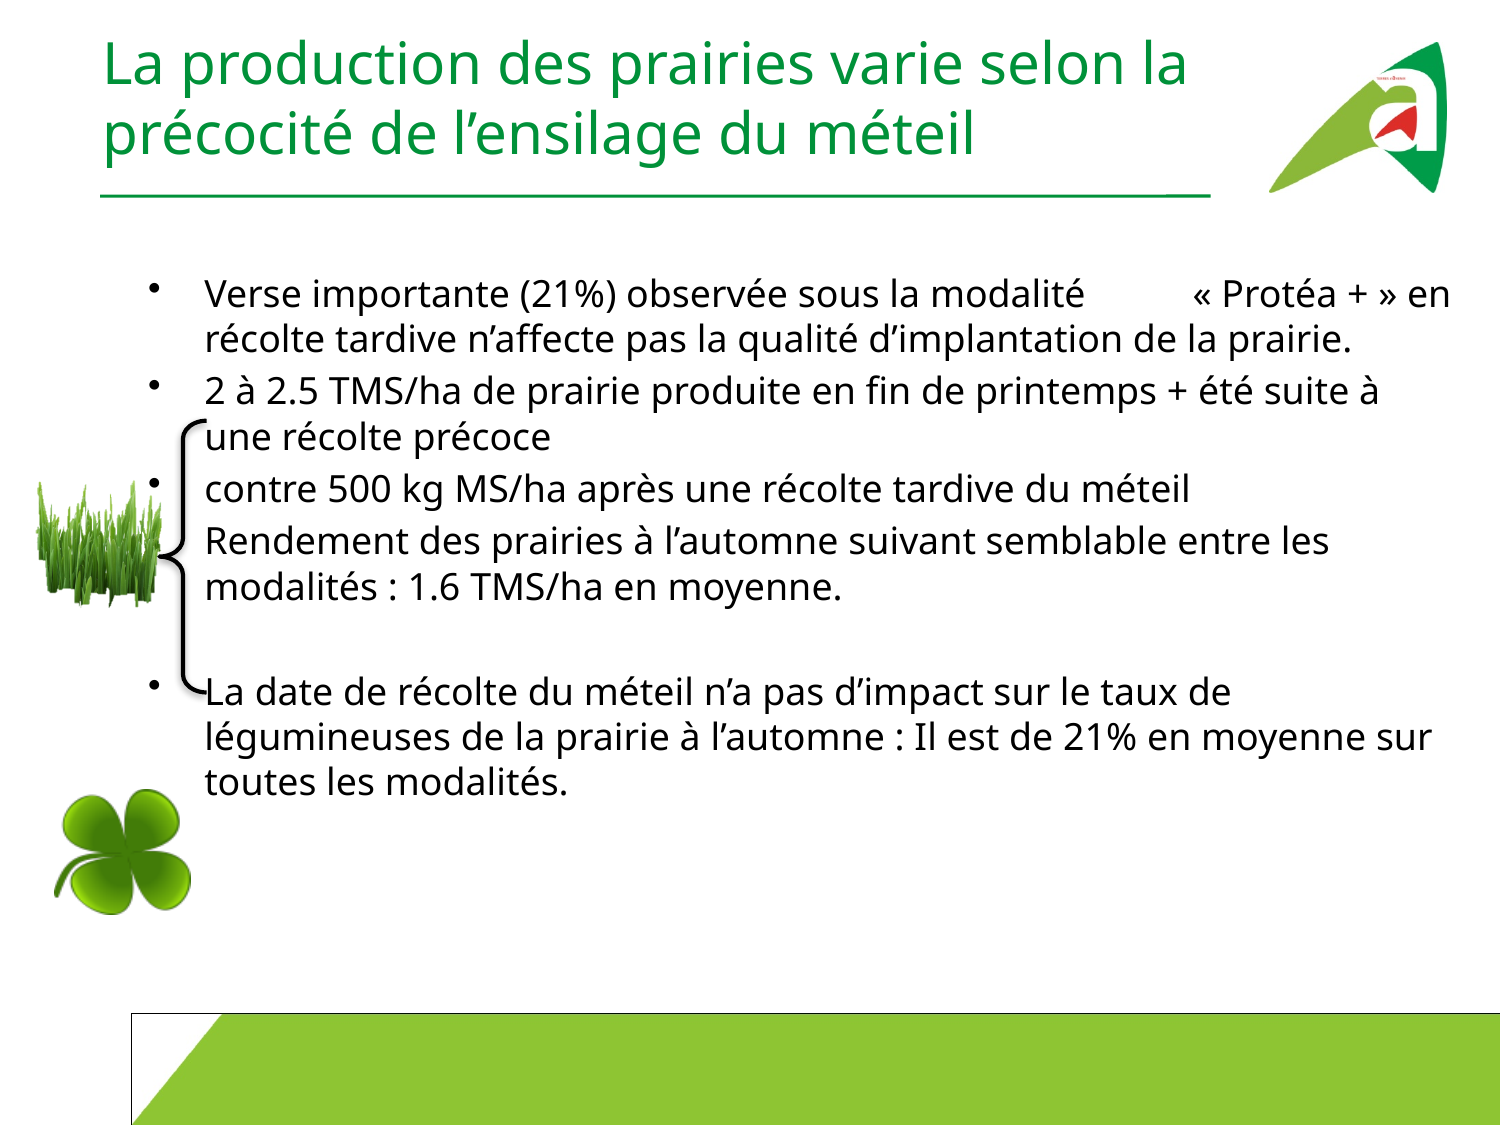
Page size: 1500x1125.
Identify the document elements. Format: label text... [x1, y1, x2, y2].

picture [18, 444, 179, 626]
title La production des prairies varie selon la précocité de l’ensilage du méteil [87, 42, 1258, 149]
text_box [180, 418, 207, 695]
picture [131, 1013, 1500, 1125]
list Verse importante (21%) observée sous la modalité « Protéa + » en récolte tardive n’affecte pas la qualité d’implantation de la prairie. 2 à 2.5 TMS/ha de prairie produite en fin de printemps + été suite à une récolte précoce contre 500 kg MS/ha après une récolte tardive du méteil Rendement des prairies à l’automne suivant semblable entre les modalités : 1.6 TMS/ha en moyenne. La date de récolte du méteil n’a pas d’impact sur le taux de légumineuses de la prairie à l’automne : Il est de 21% en moyenne sur toutes les modalités. [133, 262, 1471, 988]
picture [1269, 42, 1447, 193]
picture [54, 789, 191, 915]
